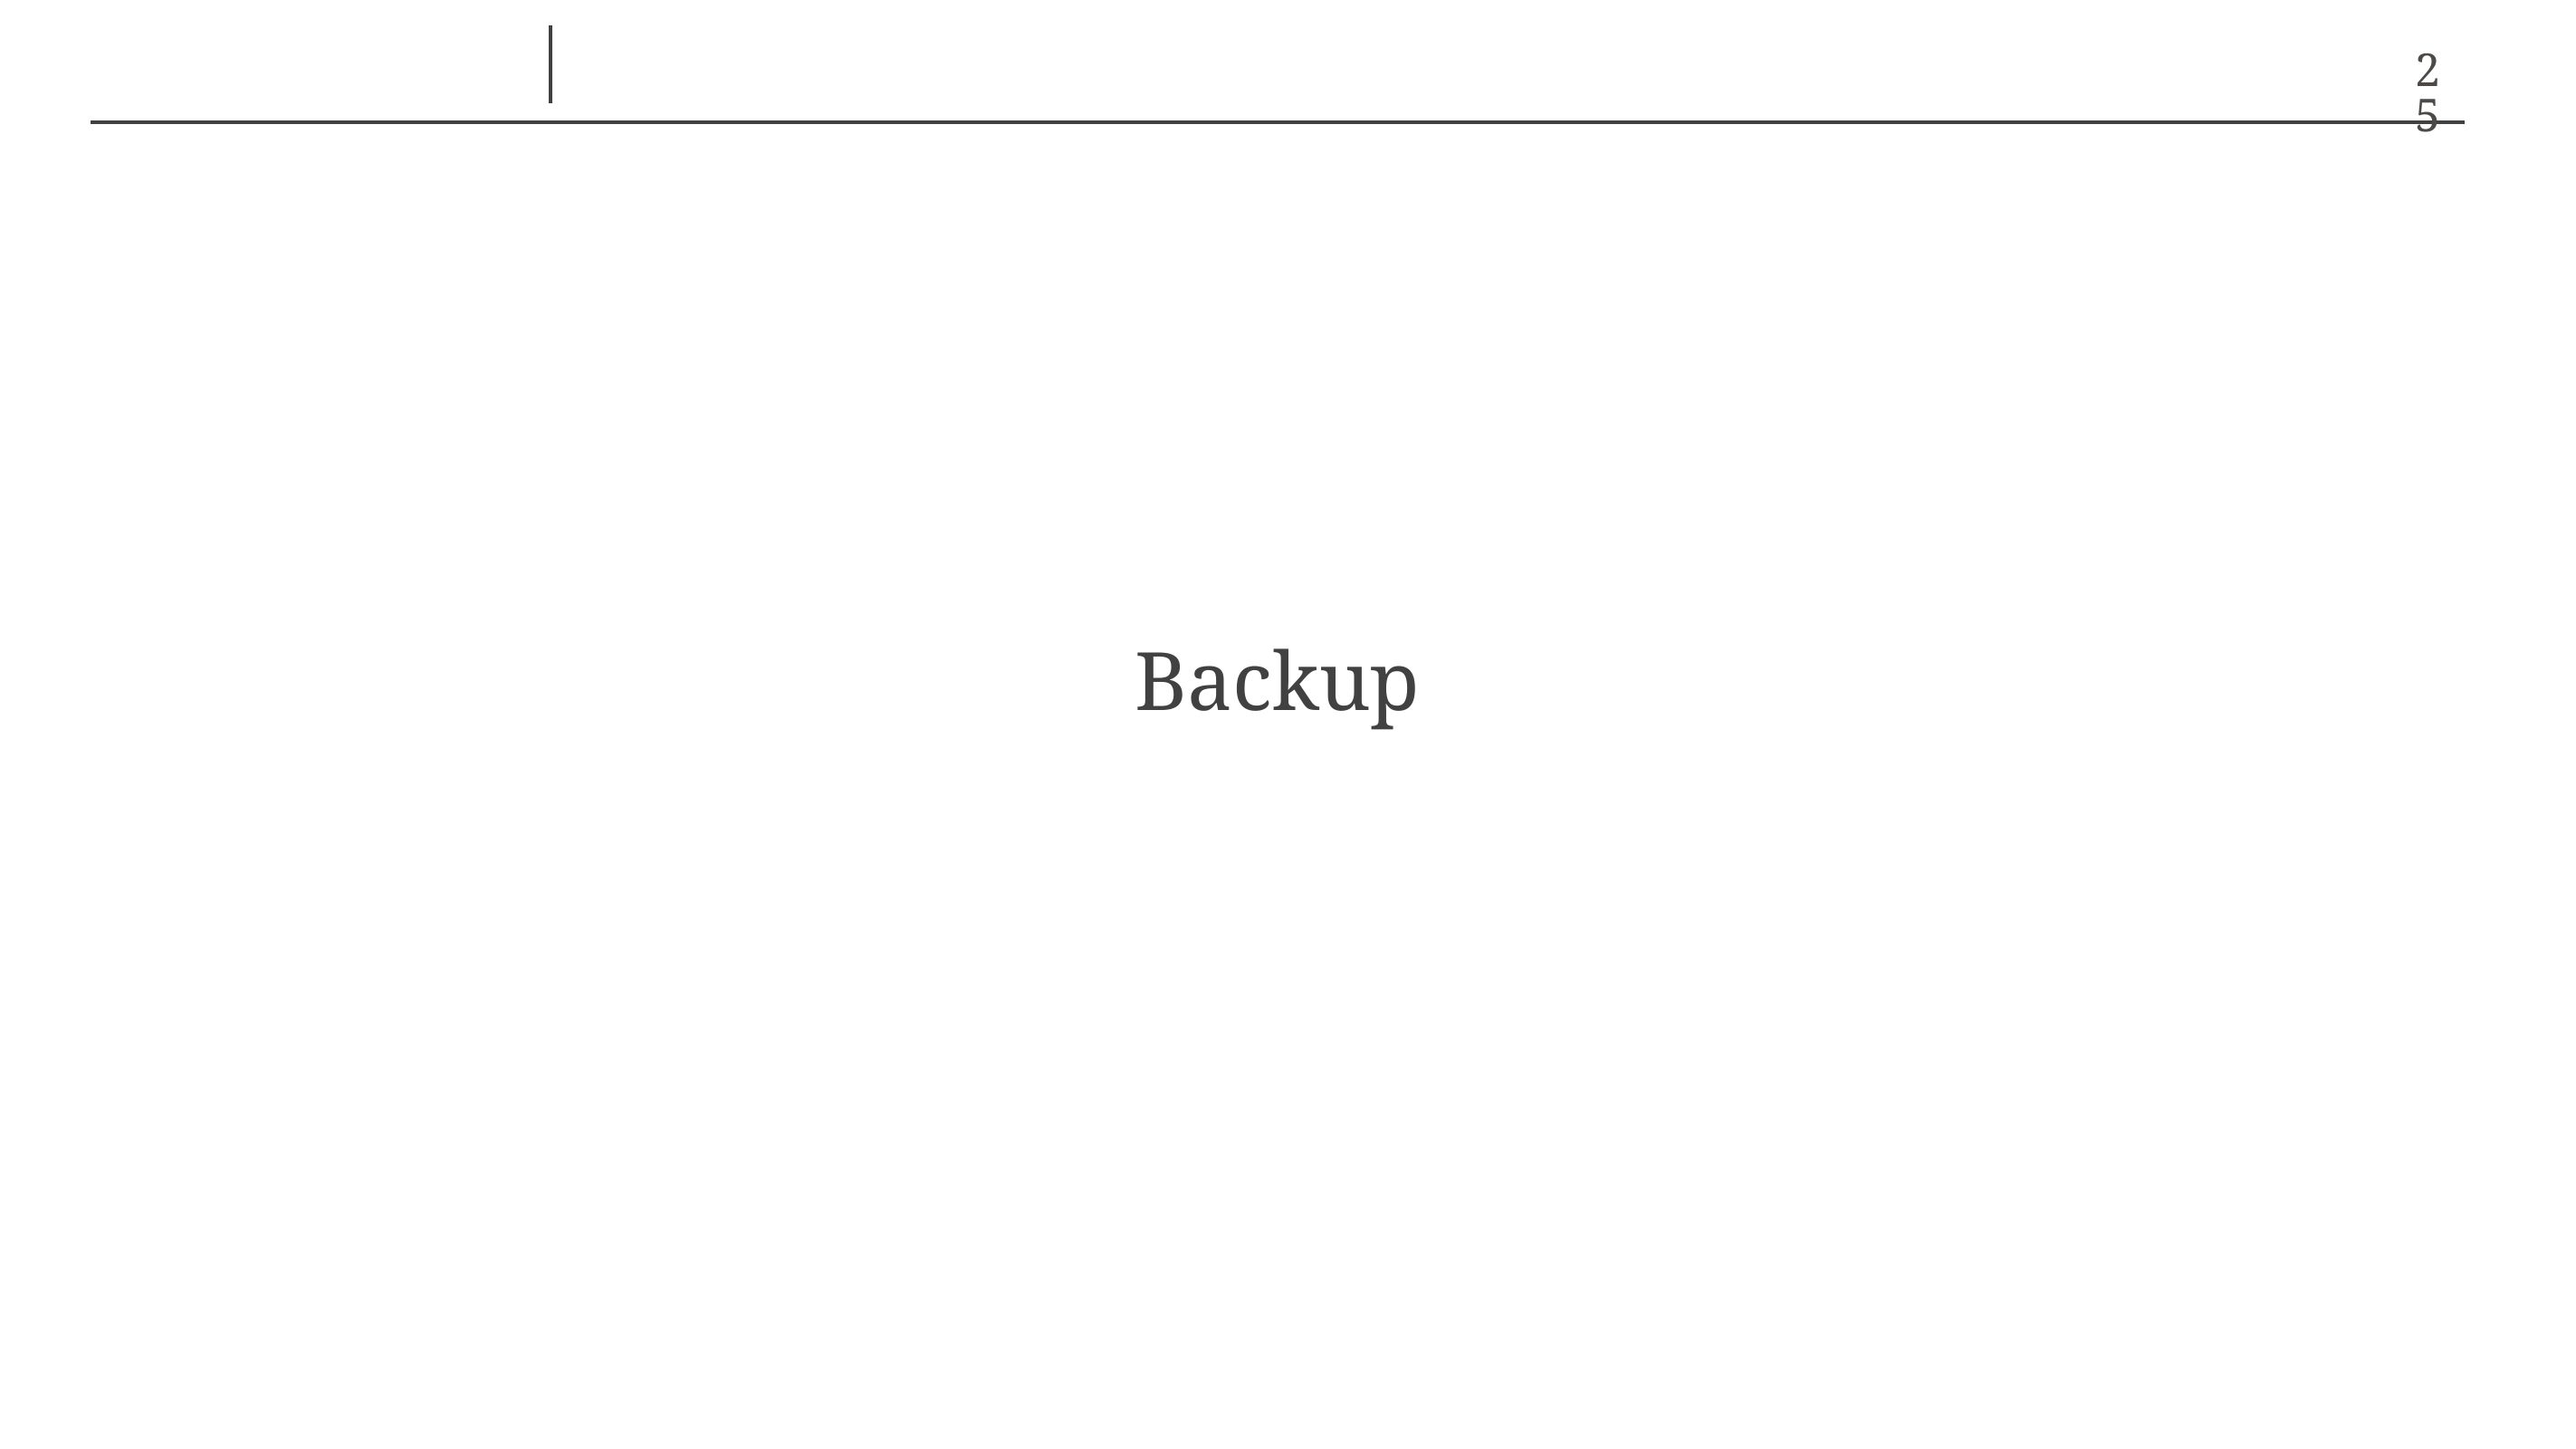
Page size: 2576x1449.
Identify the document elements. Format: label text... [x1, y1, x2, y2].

text_box Backup [164, 619, 2392, 736]
slide_number 25 [2407, 33, 2470, 105]
